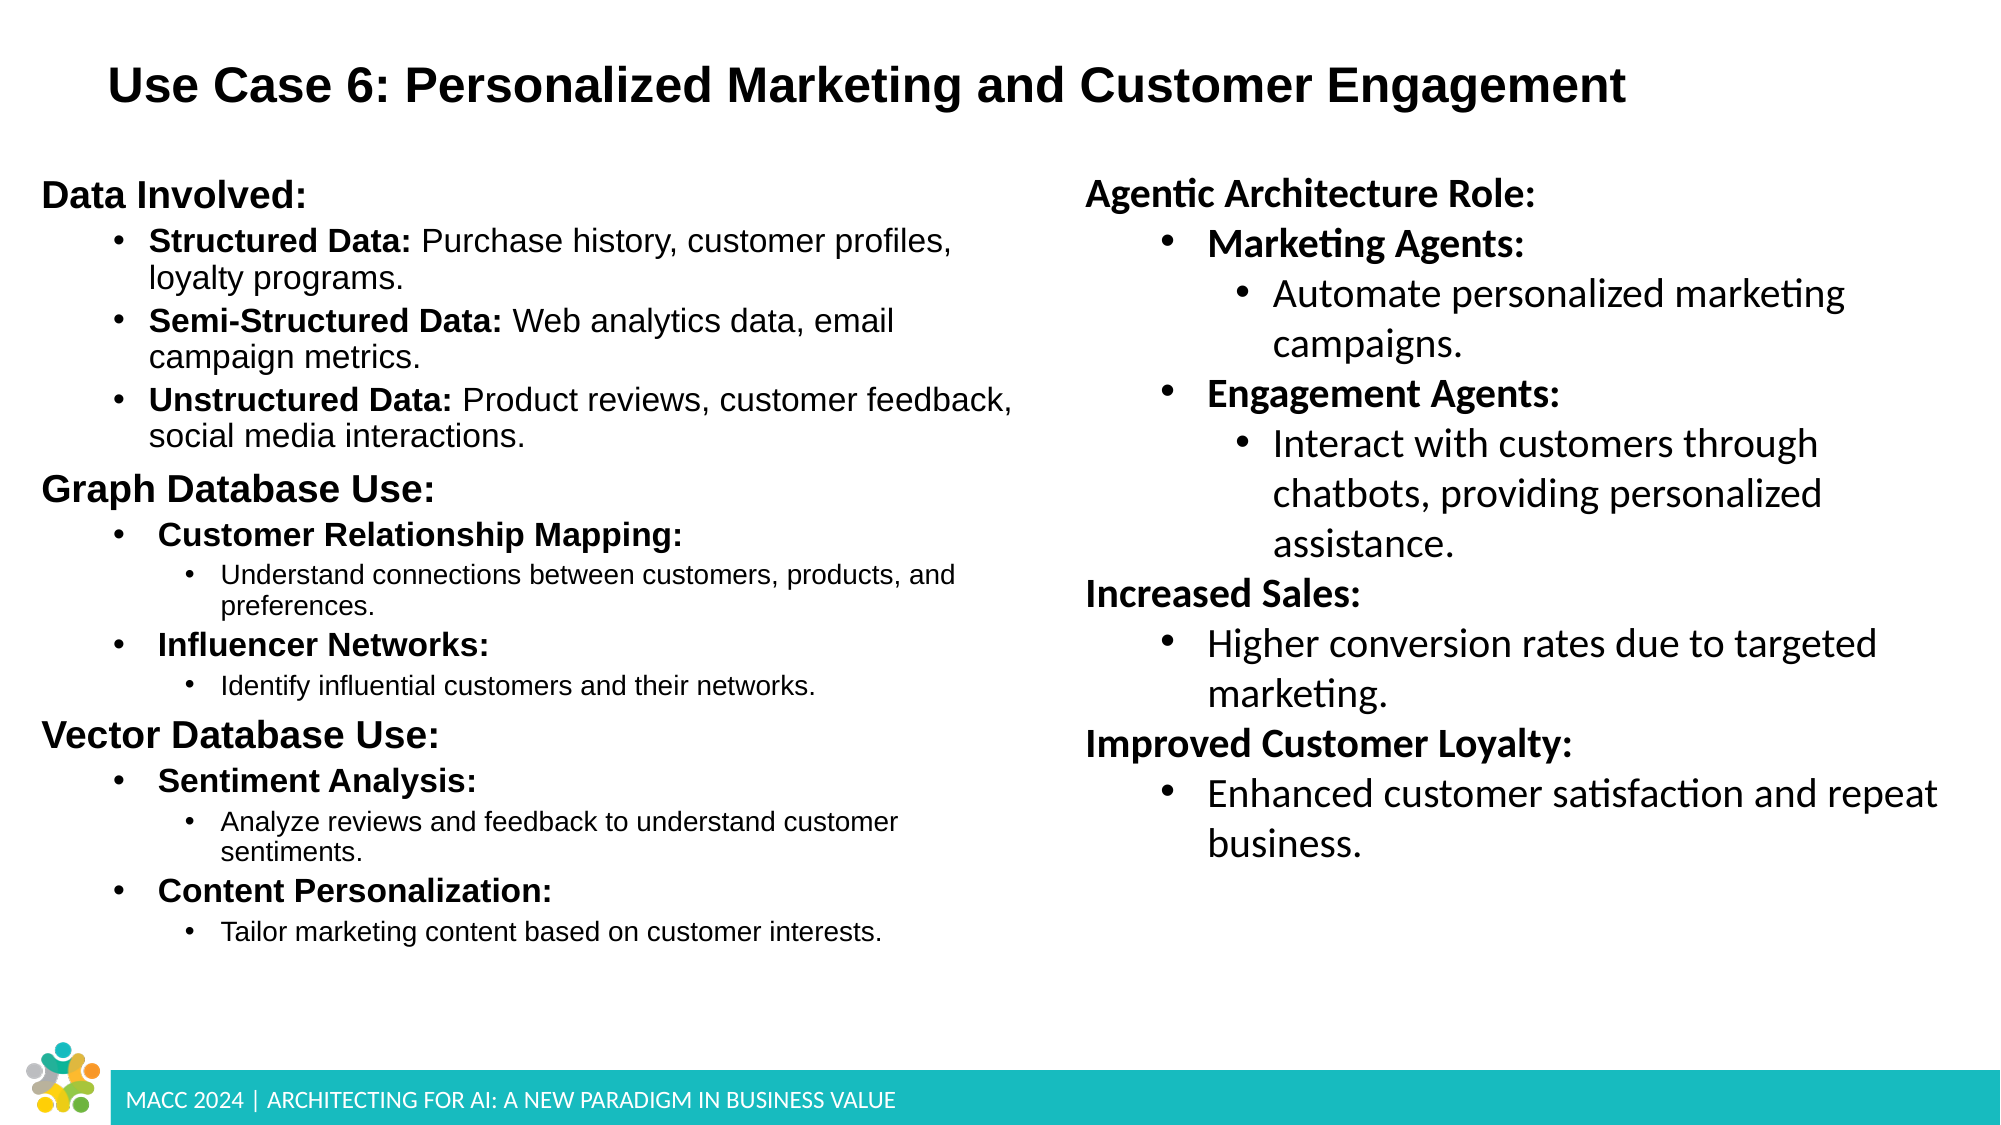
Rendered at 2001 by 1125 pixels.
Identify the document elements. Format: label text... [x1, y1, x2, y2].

list Data Involved: Structured Data: Purchase history, customer profiles, loyalty programs. Semi-Structured Data: Web analytics data, email campaign metrics. Unstructured Data: Product reviews, customer feedback, social media interactions. Graph Database Use: Customer Relationship Mapping: Understand connections between customers, products, and preferences. Influencer Networks: Identify influential customers and their networks. Vector Database Use: Sentiment Analysis: Analyze reviews and feedback to understand customer sentiments. Content Personalization: Tailor marketing content based on customer interests. [26, 167, 1032, 967]
picture [26, 1042, 102, 1113]
title Use Case 6: Personalized Marketing and Customer Engagement [92, 45, 1980, 129]
text_box Agentic Architecture Role: Marketing Agents: Automate personalized marketing campaigns. Engagement Agents: Interact with customers through chatbots, providing personalized assistance. Increased Sales: Higher conversion rates due to targeted marketing. Improved Customer Loyalty: Enhanced customer satisfaction and repeat business. [1070, 158, 1980, 874]
